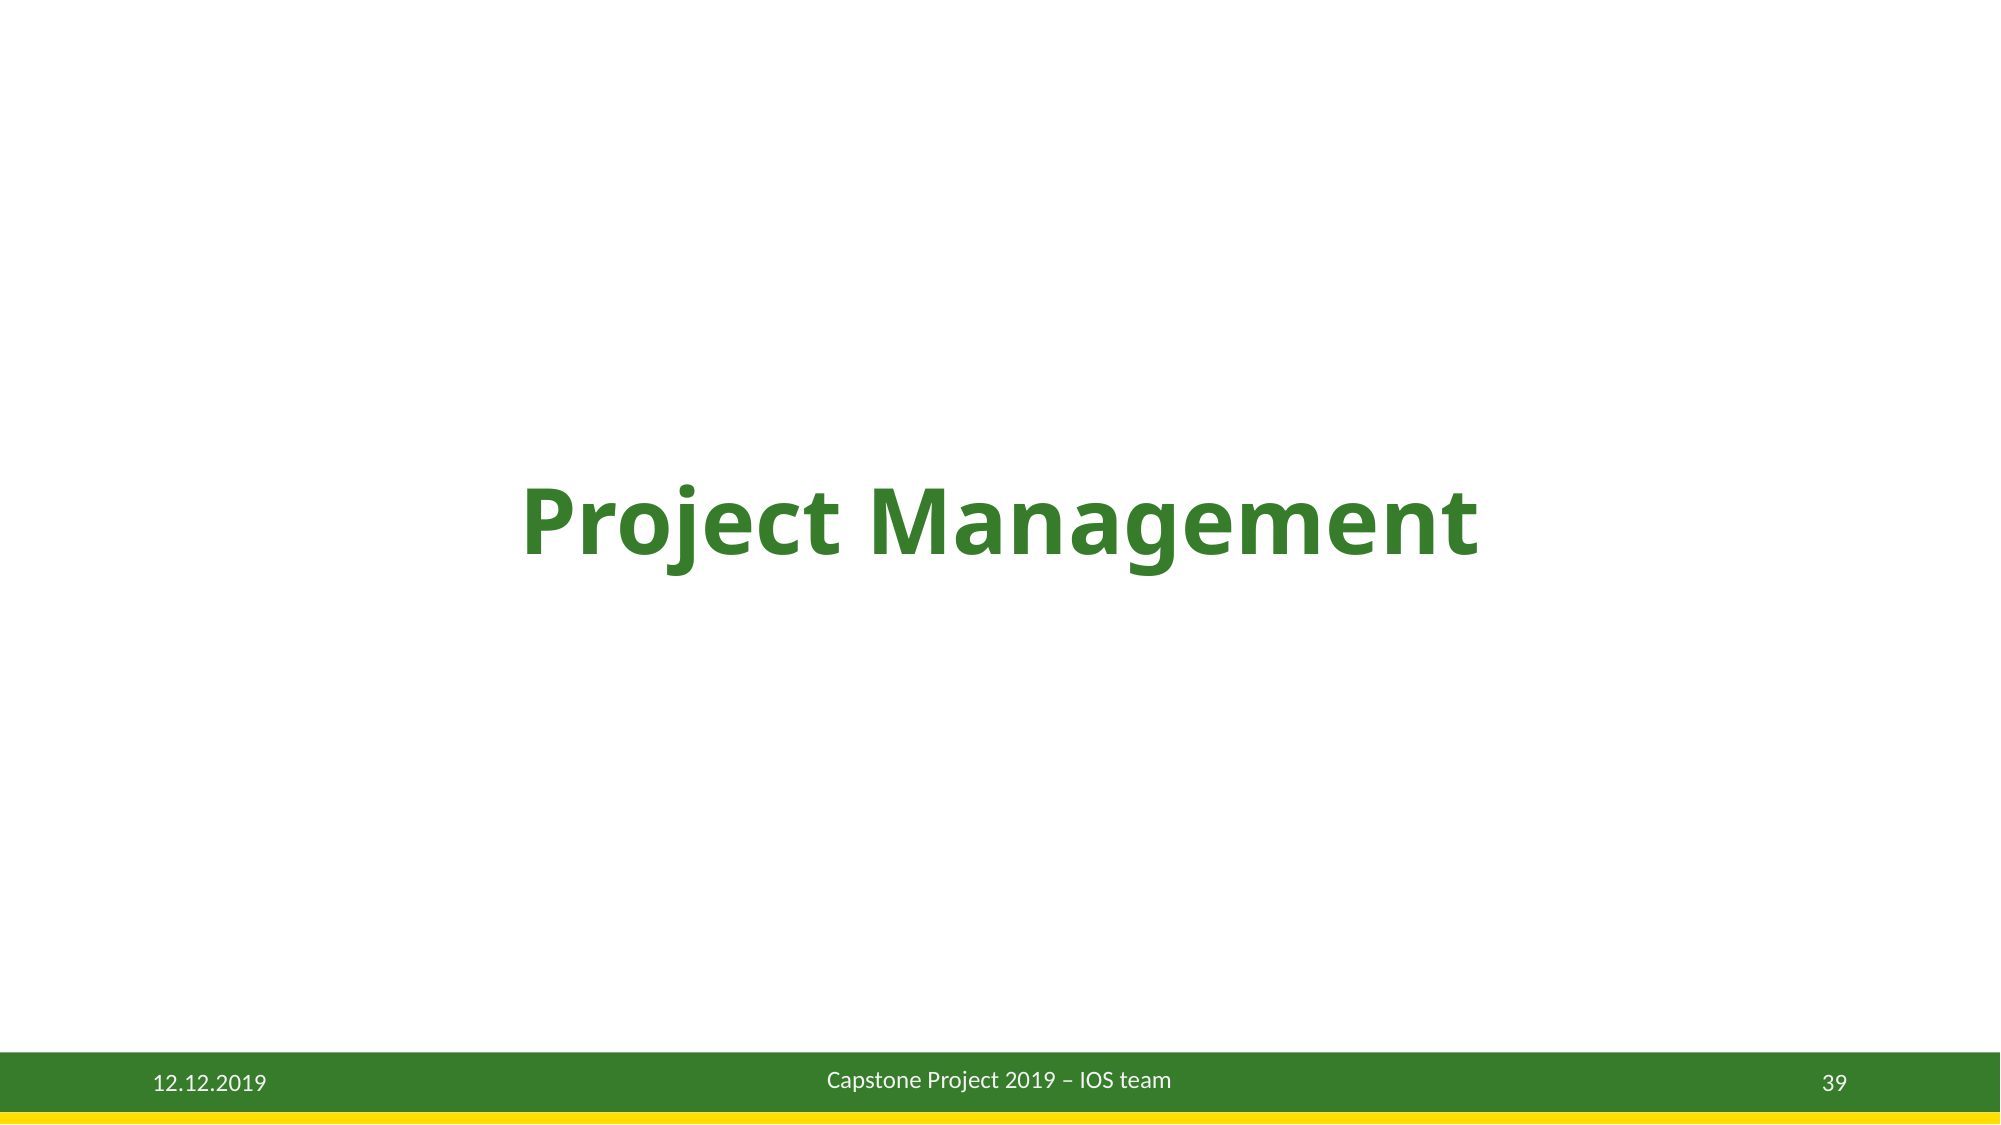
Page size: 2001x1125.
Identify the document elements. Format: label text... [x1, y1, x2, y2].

text_box [1863, 1051, 2000, 1111]
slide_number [137, 1051, 588, 1112]
slide_number 39 [1412, 1051, 1863, 1112]
text_box [0, 1111, 2000, 1125]
footer Capstone Project 2019 – IOS team [662, 1048, 1338, 1109]
title Project Management [137, 415, 1863, 634]
text_box [0, 1051, 137, 1111]
text_box [588, 1051, 1412, 1111]
